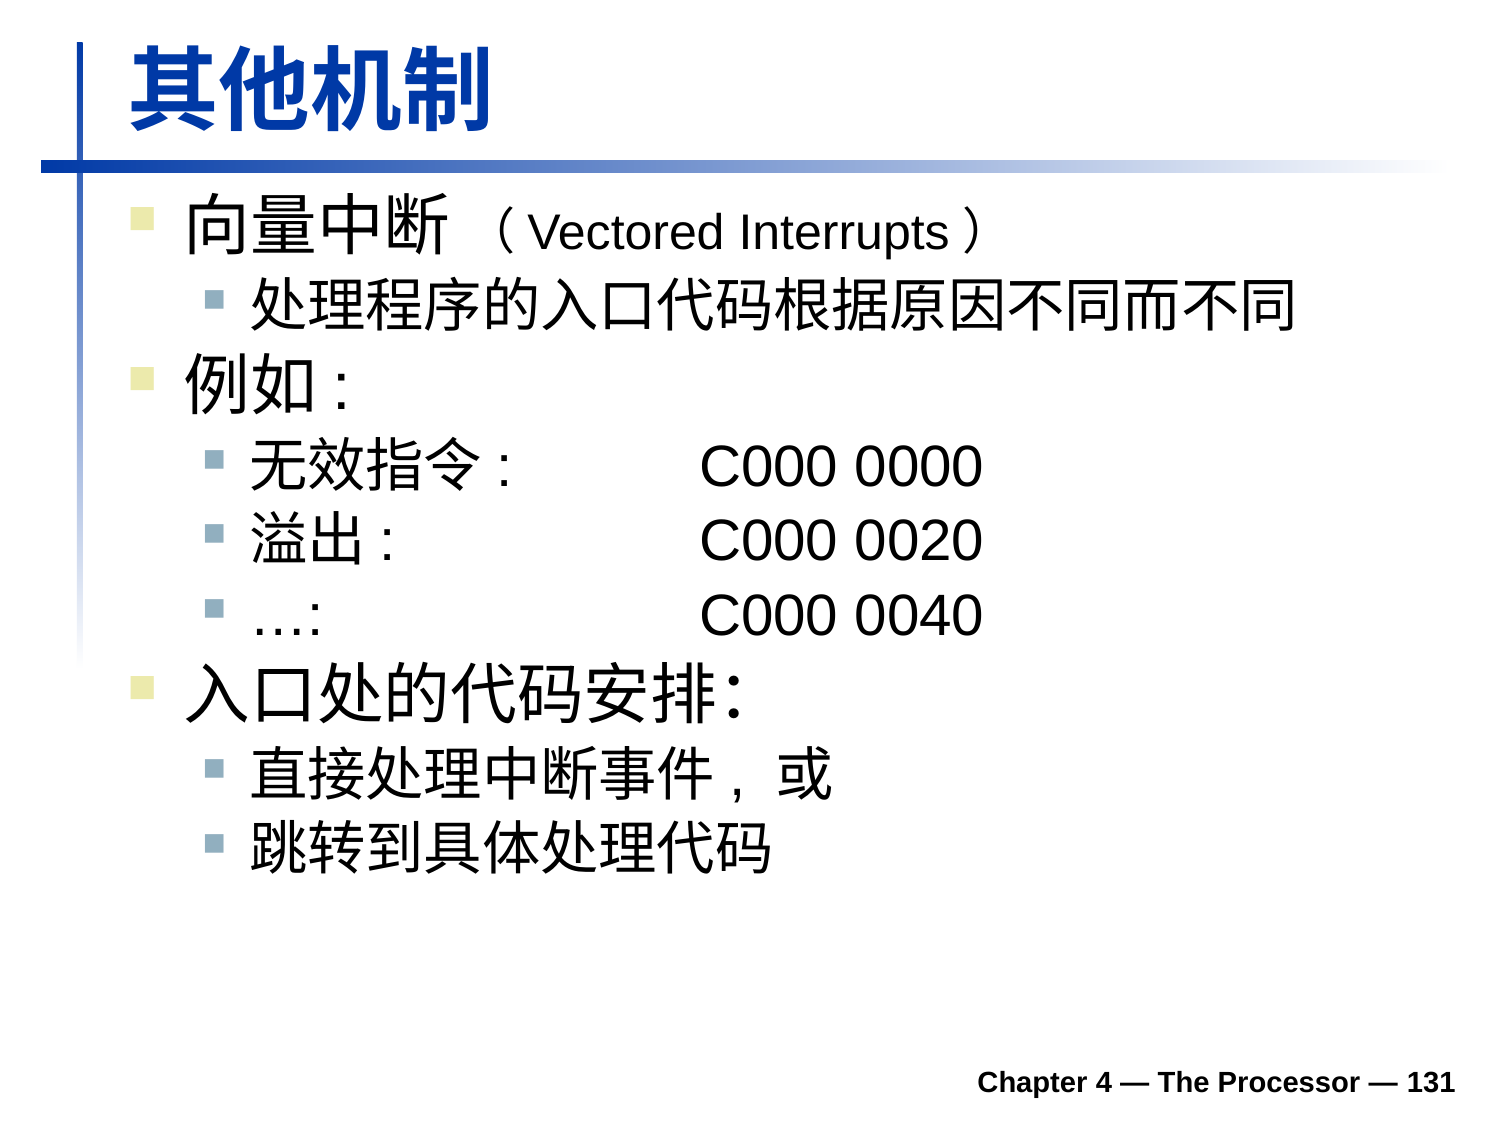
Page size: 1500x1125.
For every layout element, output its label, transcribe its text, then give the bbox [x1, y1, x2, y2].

title 其他机制 [112, 23, 1468, 149]
footer Chapter 4 — The Processor — 131 [277, 1046, 1471, 1106]
list 向量中断 （Vectored Interrupts） 处理程序的入口代码根据原因不同而不同 例如: 无效指令: C000 0000 溢出: C000 0020 …: C000 0040 入口处的代码安排： 直接处理中断事件, 或 跳转到具体处理代码 [112, 184, 1469, 1024]
